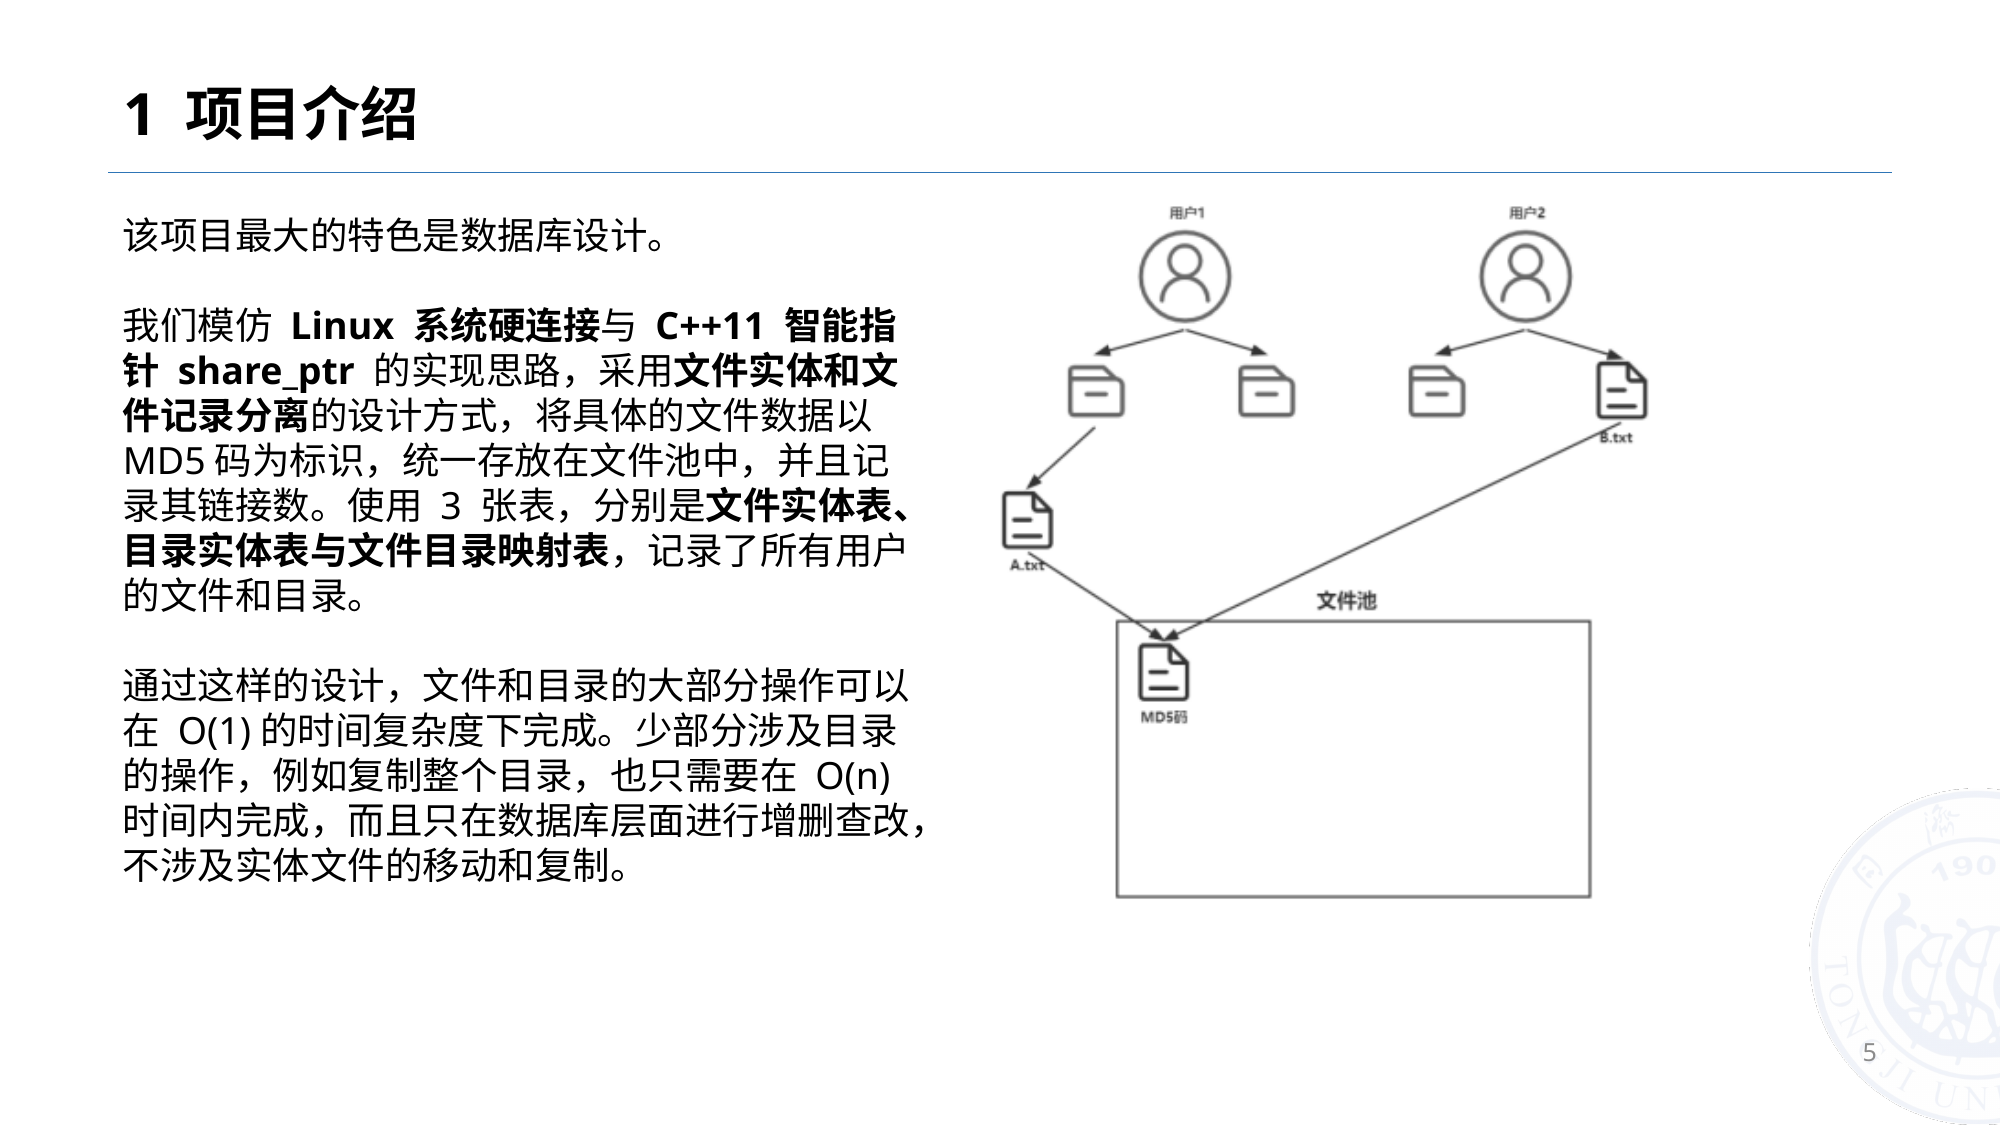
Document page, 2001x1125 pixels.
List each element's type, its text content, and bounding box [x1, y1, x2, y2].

picture [1809, 788, 2000, 1125]
slide_number 5 [1412, 1023, 1892, 1085]
title 1 项目介绍 [108, 59, 1892, 173]
picture [999, 185, 1660, 911]
text_box 该项目最大的特色是数据库设计。 我们模仿 Linux 系统硬连接与 C++11 智能指针 share_ptr 的实现思路，采用文件实体和文件记录分离的设计方式，将具体的文件数据以MD5码为标识，统一存放在文件池中，并且记录其链接数。使用 3 张表，分别是文件实体表、目录实体表与文件目录映射表，记录了所有用户的文件和目录。 通过这样的设计，文件和目录的大部分操作可以在 O(1)的时间复杂度下完成。少部分涉及目录的操作，例如复制整个目录，也只需要在 O(n)时间内完成，而且只在数据库层面进行增删查改，不涉及实体文件的移动和复制。 [108, 205, 930, 895]
